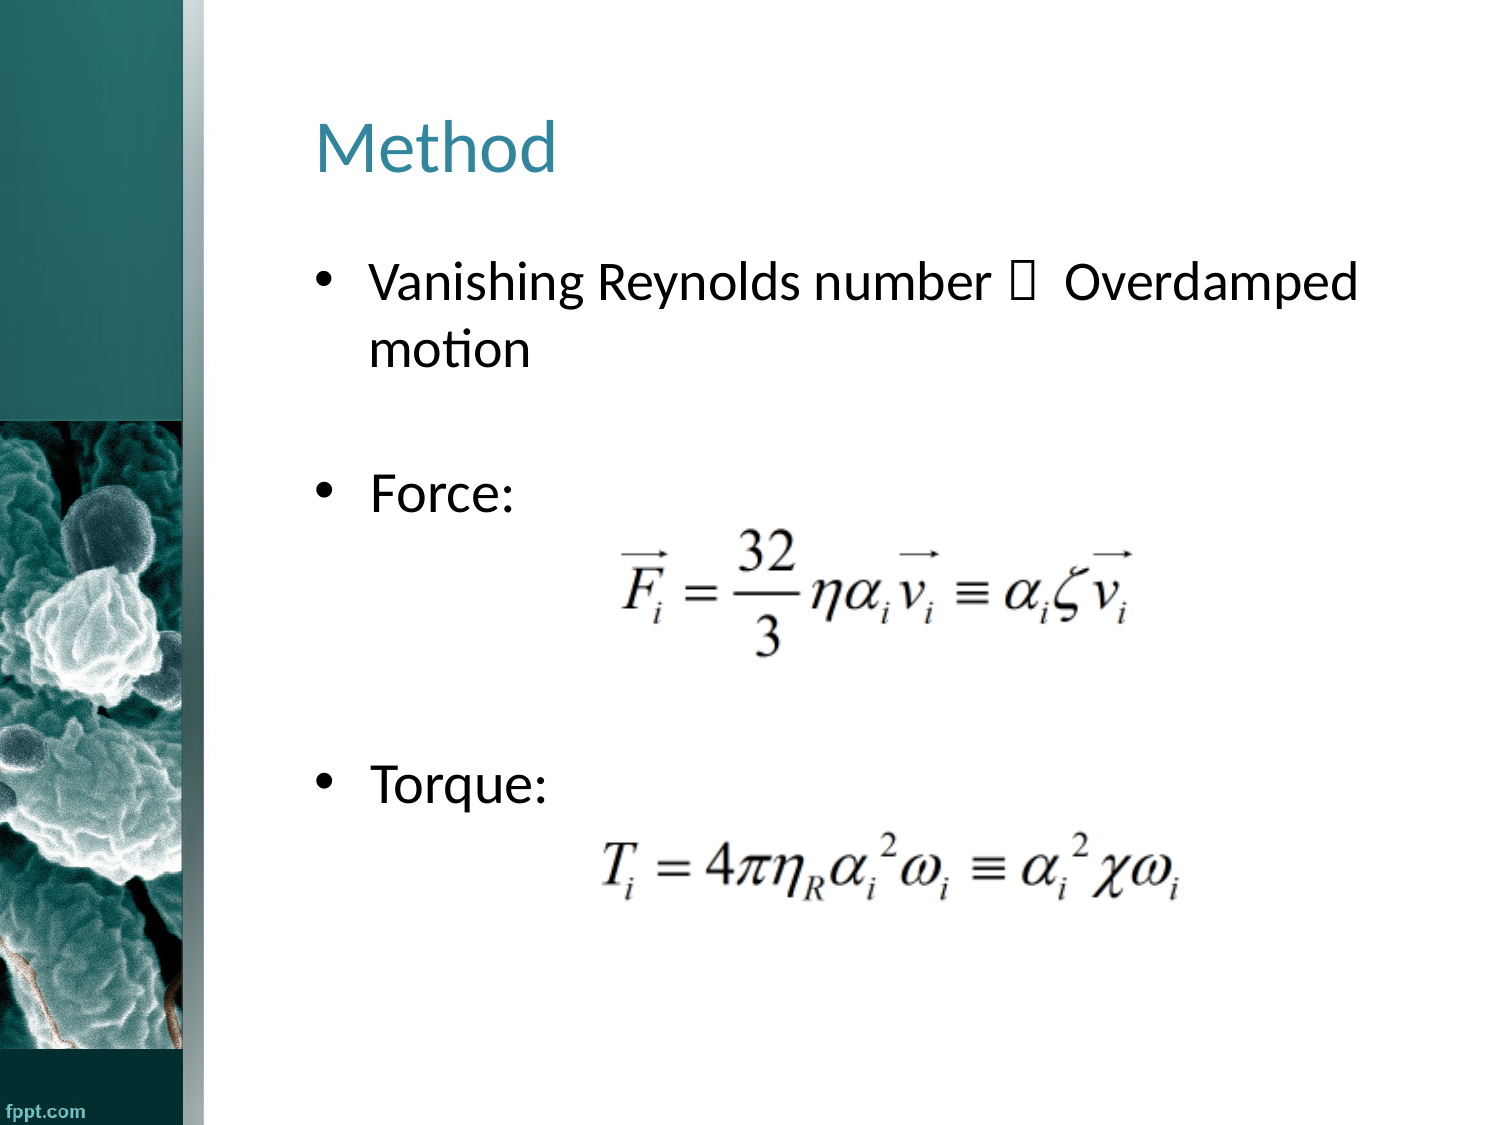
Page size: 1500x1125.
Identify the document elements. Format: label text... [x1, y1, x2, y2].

picture [0, 0, 1500, 1125]
text_box Torque: [299, 737, 1450, 889]
text_box Force: [299, 447, 1450, 598]
title Method [299, 86, 1452, 199]
list Vanishing Reynolds number  Overdamped motion [299, 236, 1450, 388]
